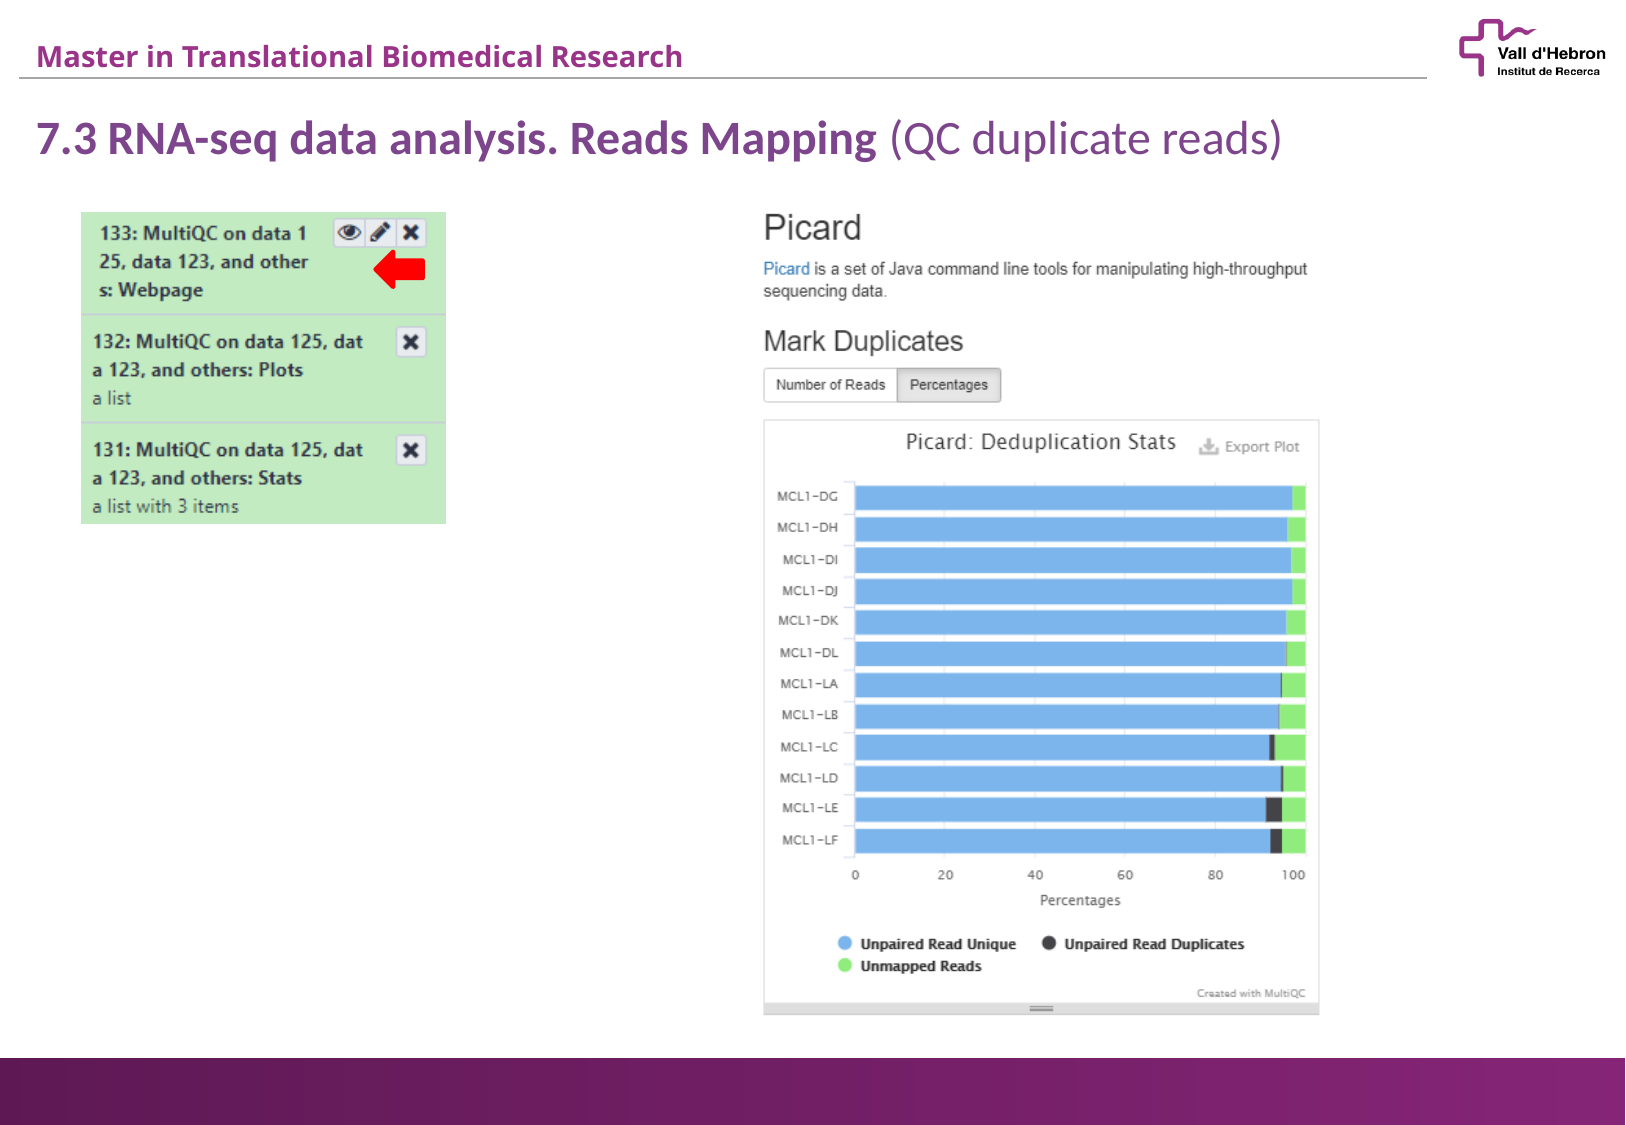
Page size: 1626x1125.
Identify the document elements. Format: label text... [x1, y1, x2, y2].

picture [80, 212, 446, 524]
text_box [81, 45, 1544, 233]
picture [739, 195, 1330, 1032]
picture [1458, 18, 1606, 77]
text_box 7.3 RNA-seq data analysis. Reads Mapping (QC duplicate reads) [21, 99, 1439, 172]
